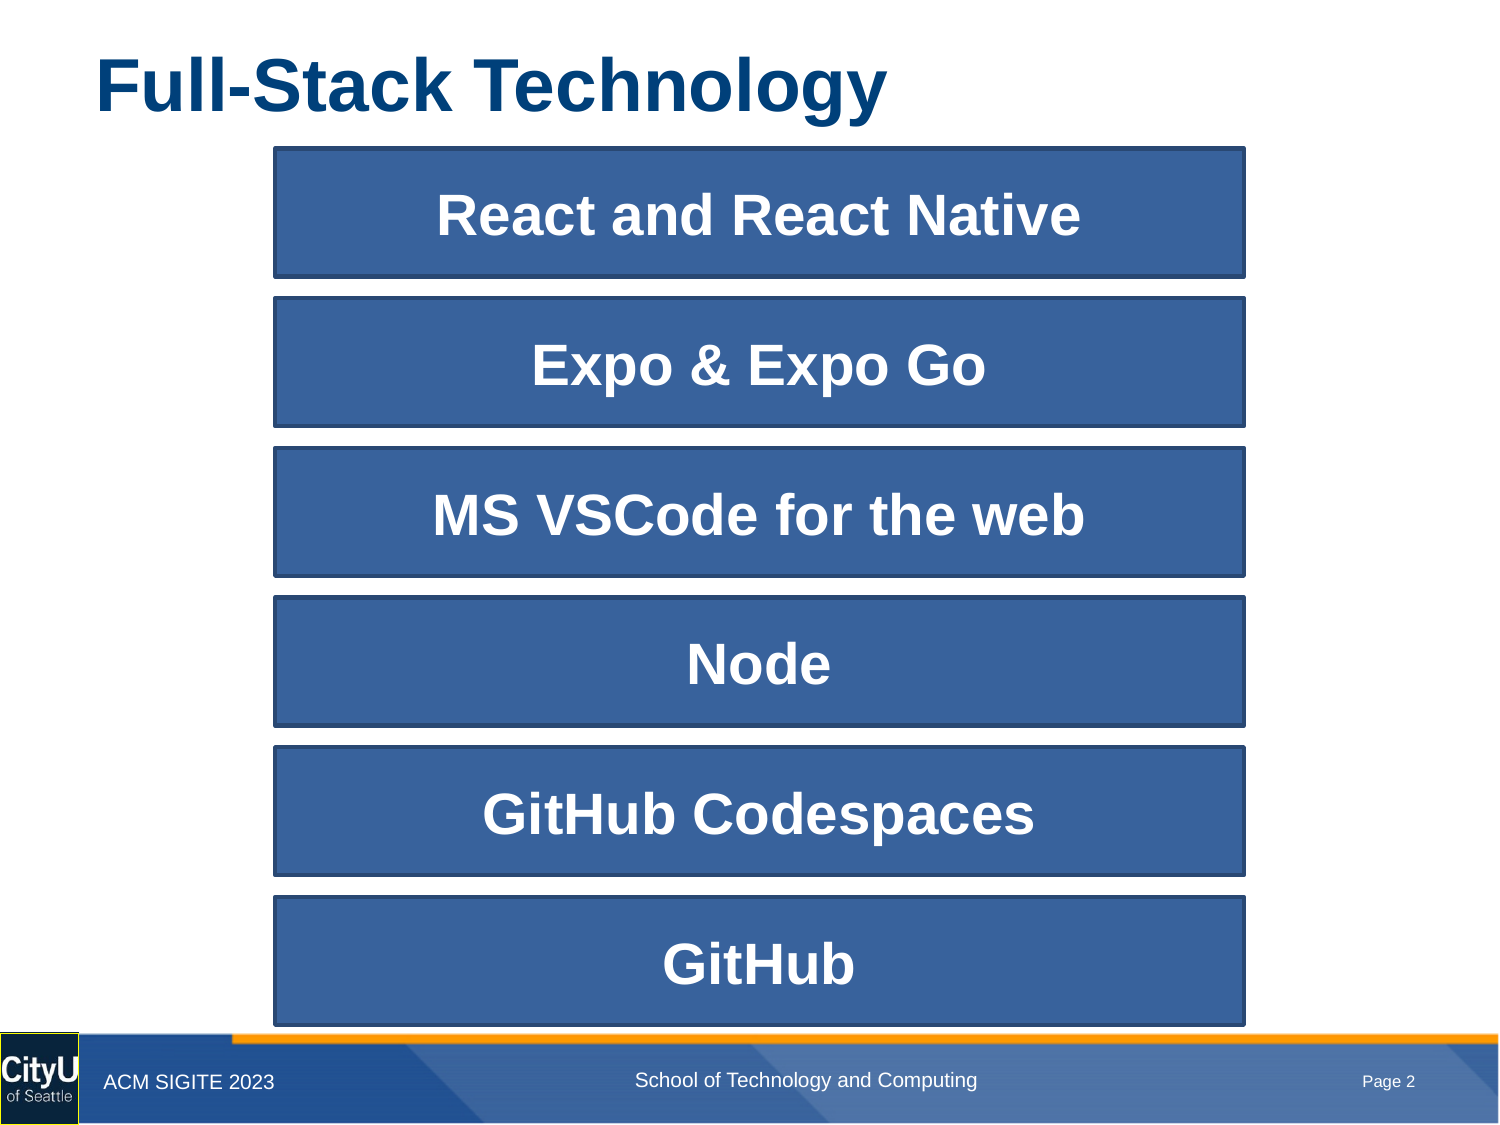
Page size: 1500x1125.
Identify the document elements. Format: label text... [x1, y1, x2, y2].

title Full-Stack Technology [79, 28, 1421, 128]
text_box MS VSCode for the web [273, 446, 1246, 578]
text_box Expo & Expo Go [273, 296, 1246, 428]
text_box React and React Native [273, 146, 1246, 279]
picture [0, 1032, 1500, 1125]
text_box GitHub [273, 895, 1246, 1027]
text_box Node [273, 595, 1246, 728]
picture [1, 1034, 78, 1124]
text_box GitHub Codespaces [273, 745, 1246, 877]
